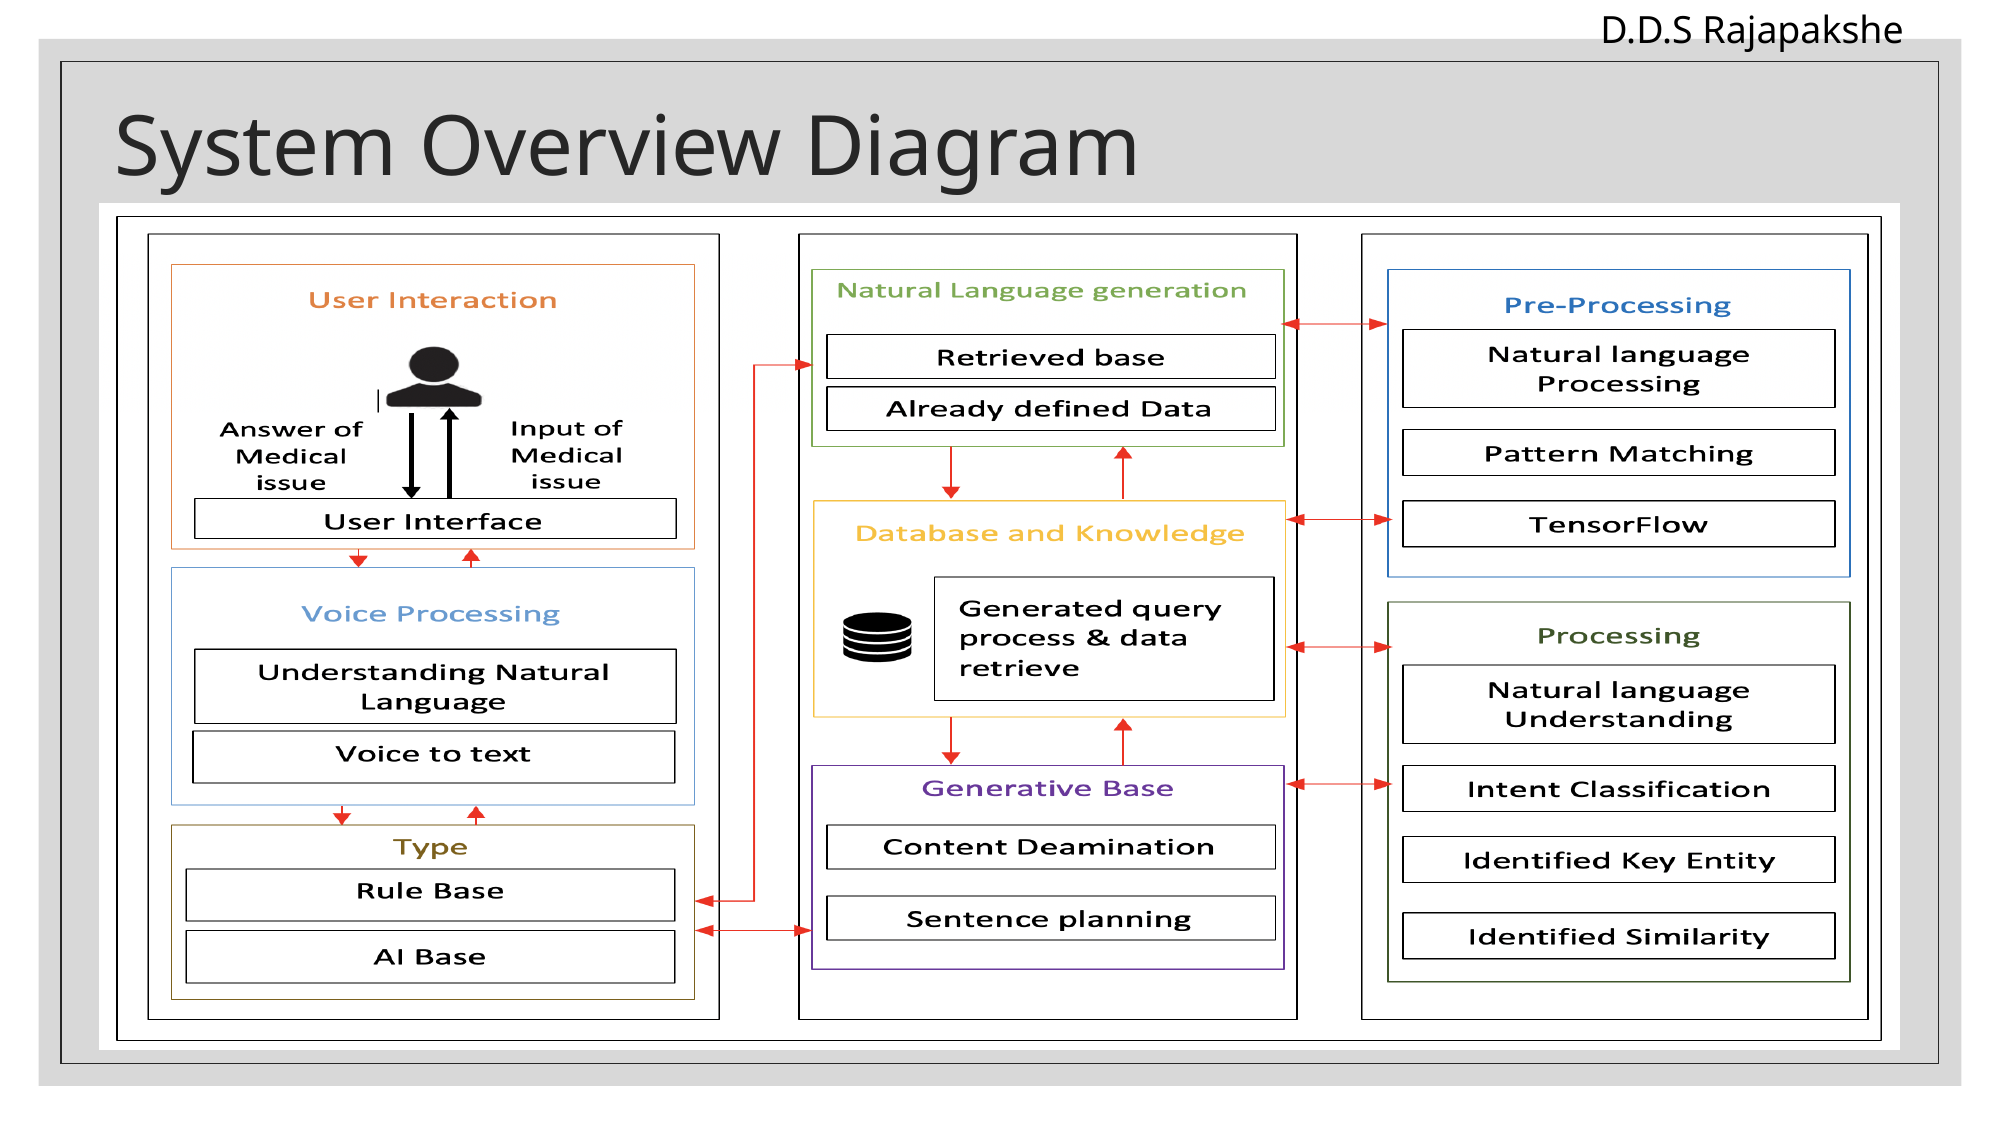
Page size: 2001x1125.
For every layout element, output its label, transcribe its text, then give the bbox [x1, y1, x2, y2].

title System Overview Diagram [99, 93, 1756, 203]
text_box D.D.S Rajapakshe [1585, 0, 1944, 58]
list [99, 203, 1900, 1050]
